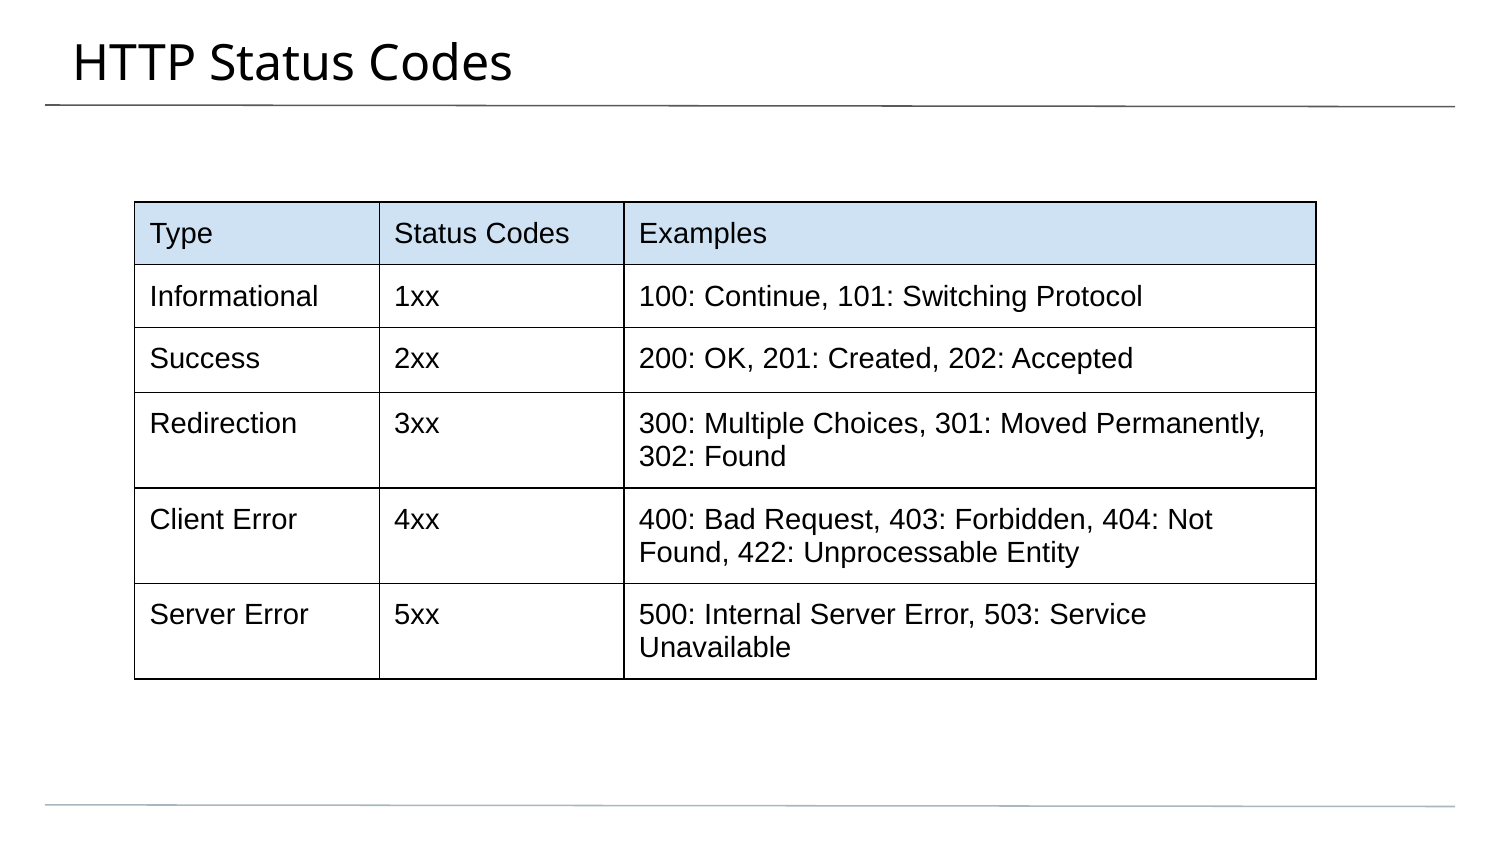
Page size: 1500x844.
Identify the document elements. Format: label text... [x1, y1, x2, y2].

table_cell 200: OK, 201: Created, 202: Accepted [625, 328, 1315, 392]
table_cell 3xx [380, 393, 623, 487]
table_header Type [135, 203, 379, 264]
table_cell Server Error [135, 584, 379, 678]
table_cell 1xx [380, 265, 623, 327]
table_header Status Codes [380, 203, 623, 264]
table_header Examples [625, 203, 1315, 264]
table_cell 500: Internal Server Error, 503: Service Unavailable [625, 584, 1315, 678]
table_cell 4xx [380, 489, 623, 583]
table_cell 100: Continue, 101: Switching Protocol [625, 265, 1315, 327]
table_cell 400: Bad Request, 403: Forbidden, 404: Not Found, 422: Unprocessable Entity [625, 489, 1315, 583]
table_cell Success [135, 328, 379, 392]
table_cell 5xx [380, 584, 623, 678]
table_cell Redirection [135, 393, 379, 487]
table_cell Informational [135, 265, 379, 327]
table_cell 300: Multiple Choices, 301: Moved Permanently, 302: Found [625, 393, 1315, 487]
table_cell 2xx [380, 328, 623, 392]
title HTTP Status Codes [0, 0, 1500, 88]
table_cell Client Error [135, 489, 379, 583]
